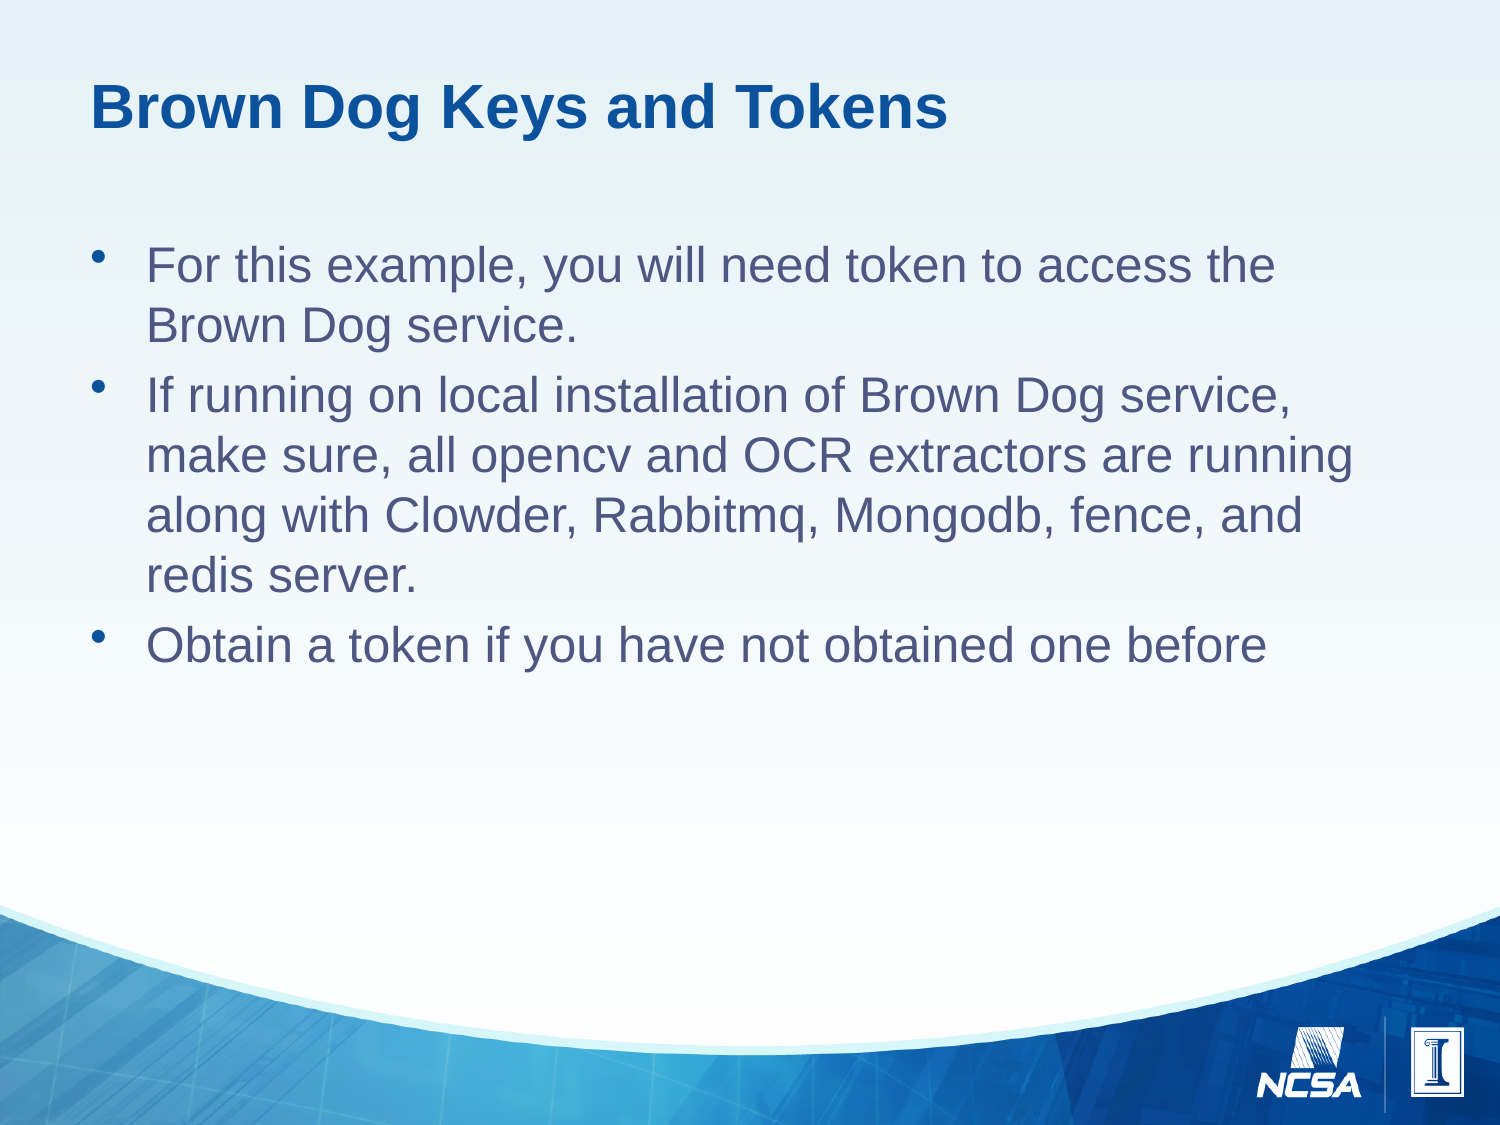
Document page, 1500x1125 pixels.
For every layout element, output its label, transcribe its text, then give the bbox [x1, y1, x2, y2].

list For this example, you will need token to access the Brown Dog service. If running on local installation of Brown Dog service, make sure, all opencv and OCR extractors are running along with Clowder, Rabbitmq, Mongodb, fence, and redis server. Obtain a token if you have not obtained one before [75, 224, 1425, 1000]
picture [0, 0, 1500, 1125]
title Brown Dog Keys and Tokens [75, 45, 1425, 163]
